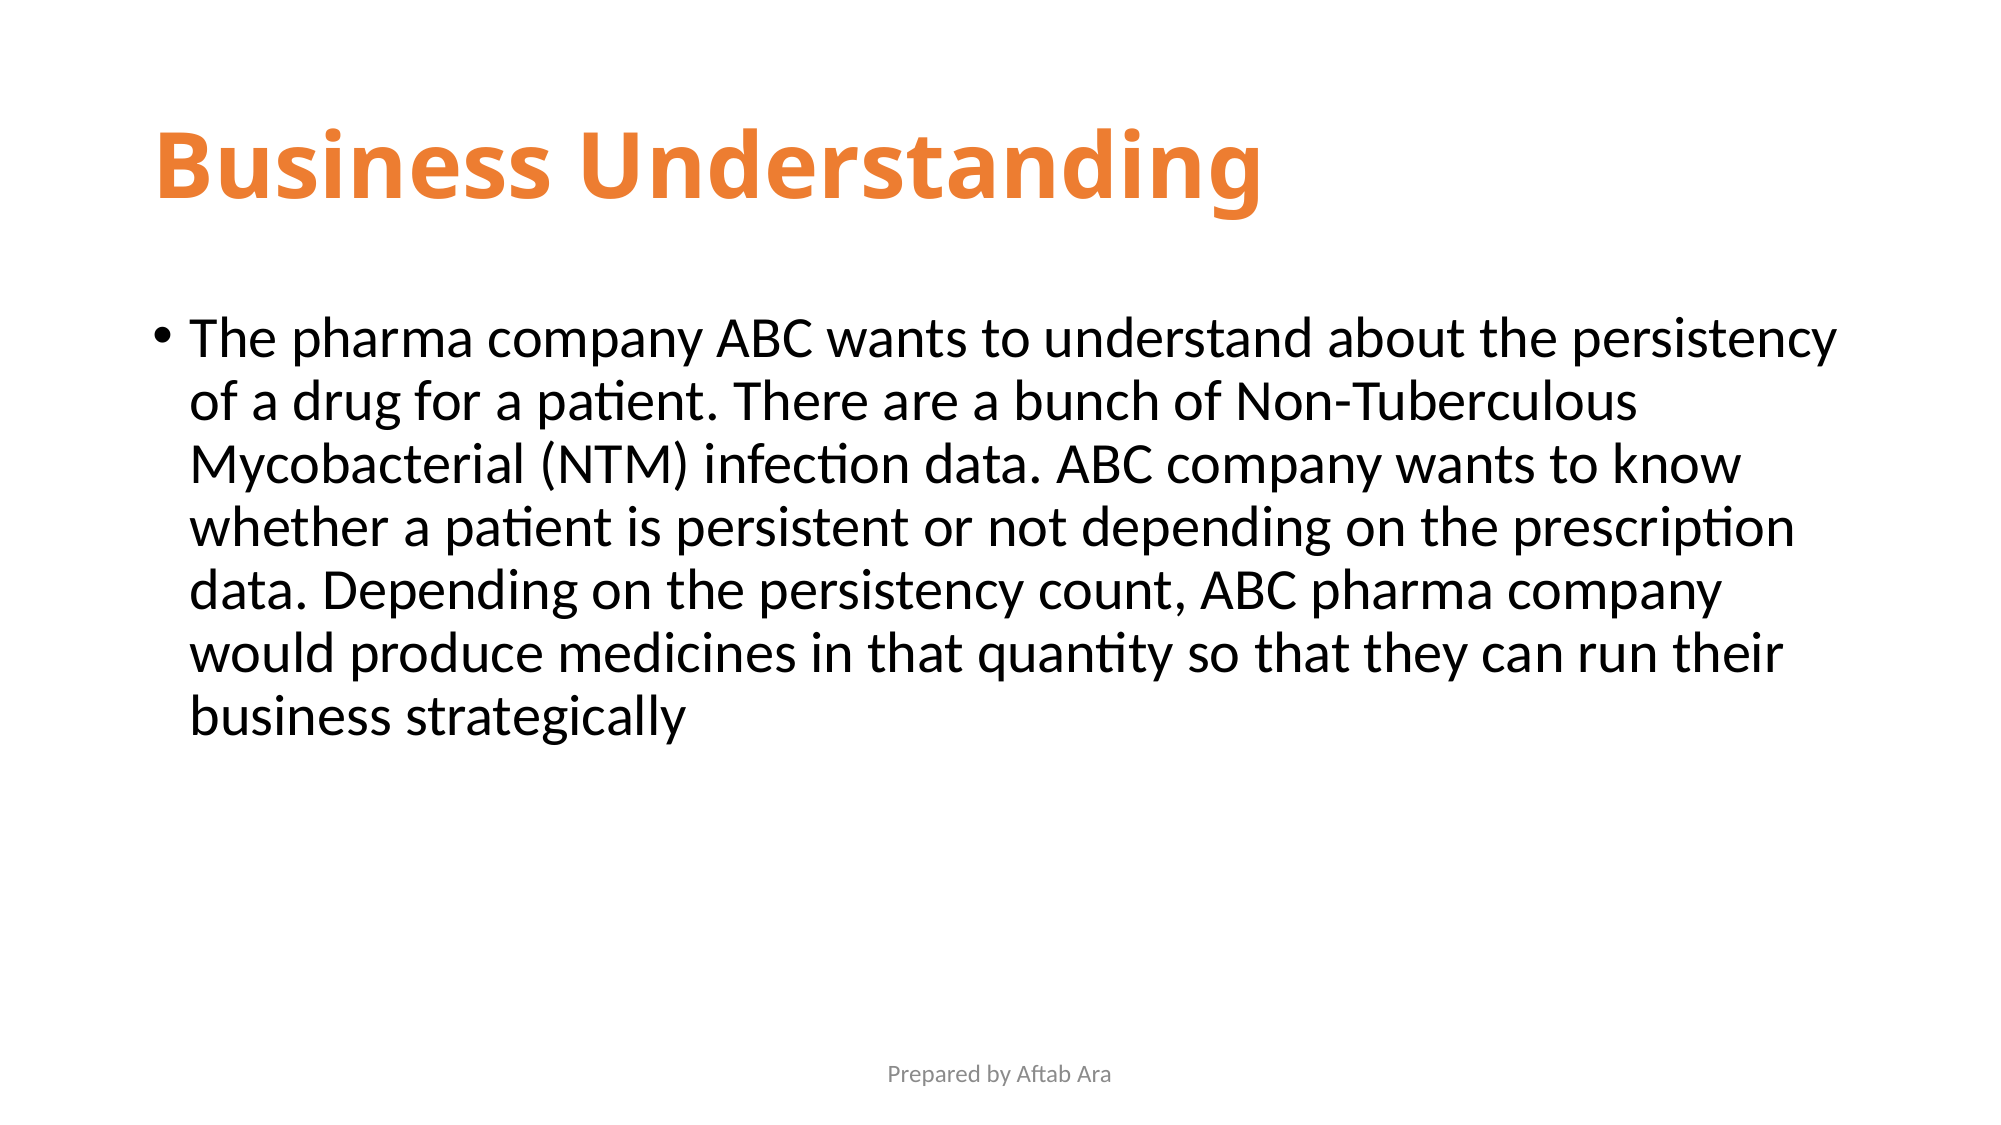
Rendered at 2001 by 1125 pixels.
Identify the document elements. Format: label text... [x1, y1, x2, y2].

list The pharma company ABC wants to understand about the persistency of a drug for a patient. There are a bunch of Non-Tuberculous Mycobacterial (NTM) infection data. ABC company wants to know whether a patient is persistent or not depending on the prescription data. Depending on the persistency count, ABC pharma company would produce medicines in that quantity so that they can run their business strategically [137, 299, 1863, 1014]
footer Prepared by Aftab Ara [662, 1042, 1338, 1103]
title Business Understanding [137, 59, 1863, 278]
